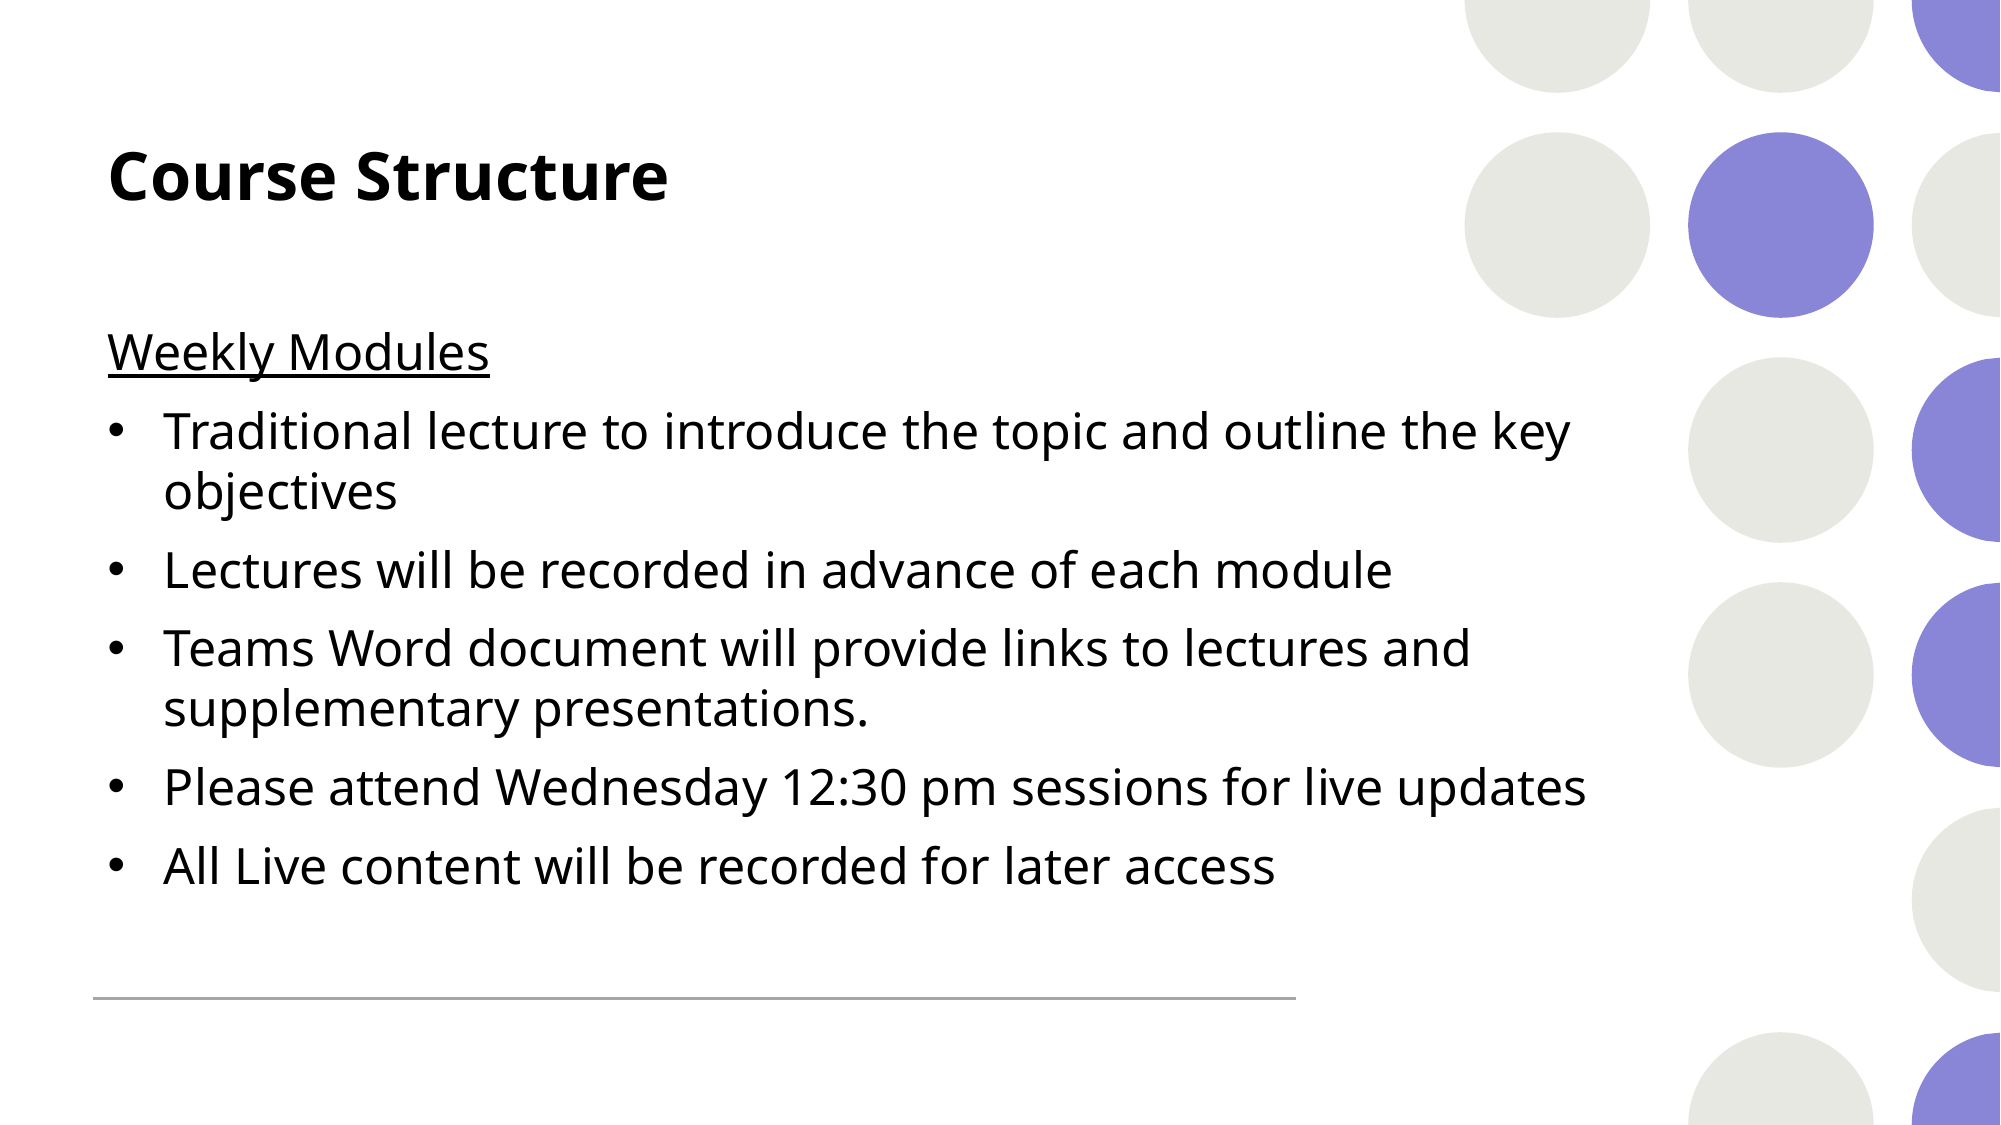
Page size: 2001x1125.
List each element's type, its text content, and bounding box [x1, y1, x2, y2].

list Weekly Modules Traditional lecture to introduce the topic and outline the key objectives Lectures will be recorded in advance of each module Teams Word document will provide links to lectures and supplementary presentations. Please attend Wednesday 12:30 pm sessions for live updates All Live content will be recorded for later access [92, 313, 1776, 946]
title Course Structure [92, 126, 1297, 313]
